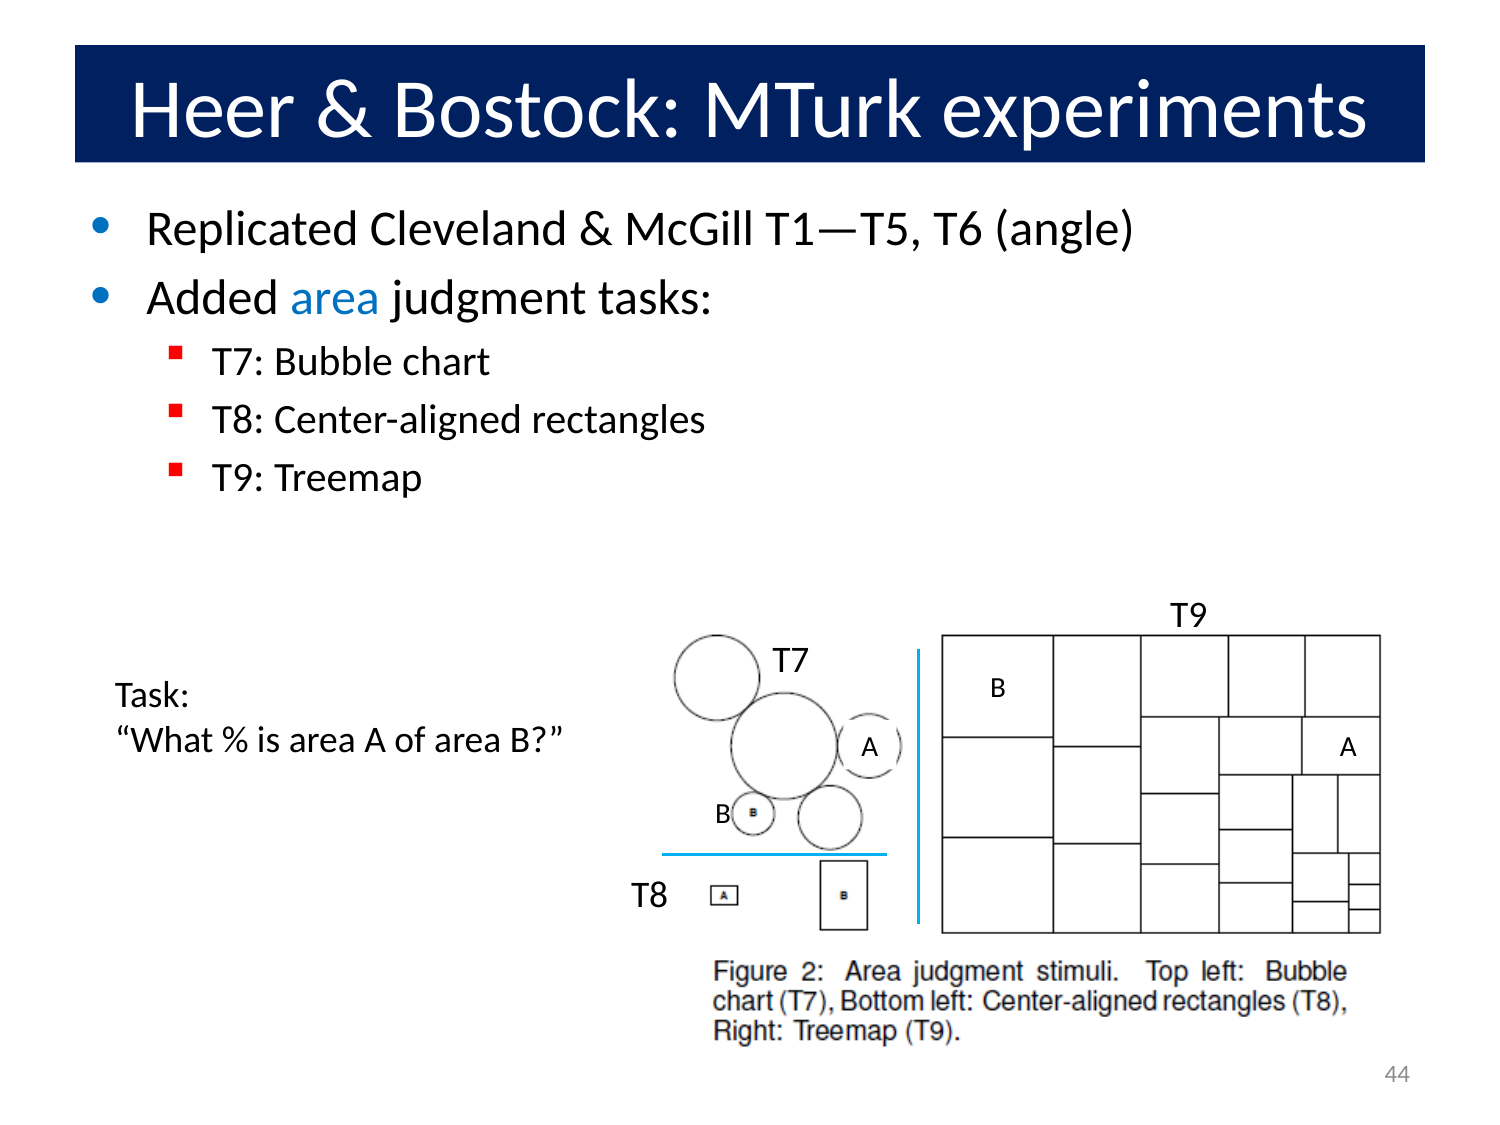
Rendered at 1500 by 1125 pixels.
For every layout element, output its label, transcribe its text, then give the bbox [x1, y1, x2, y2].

text_box T8 [610, 862, 657, 923]
text_box Task: “What % is area A of area B?” [99, 662, 588, 768]
slide_number 44 [1074, 1042, 1425, 1103]
title Heer & Bostock: MTurk experiments [75, 45, 1425, 163]
list Replicated Cleveland & McGill T1—T5, T6 (angle) Added area judgment tasks: T7: Bubble chart T8: Center-aligned rectangles T9: Treemap [75, 187, 1363, 613]
picture [662, 624, 1404, 1054]
text_box T9 [1149, 582, 1228, 623]
